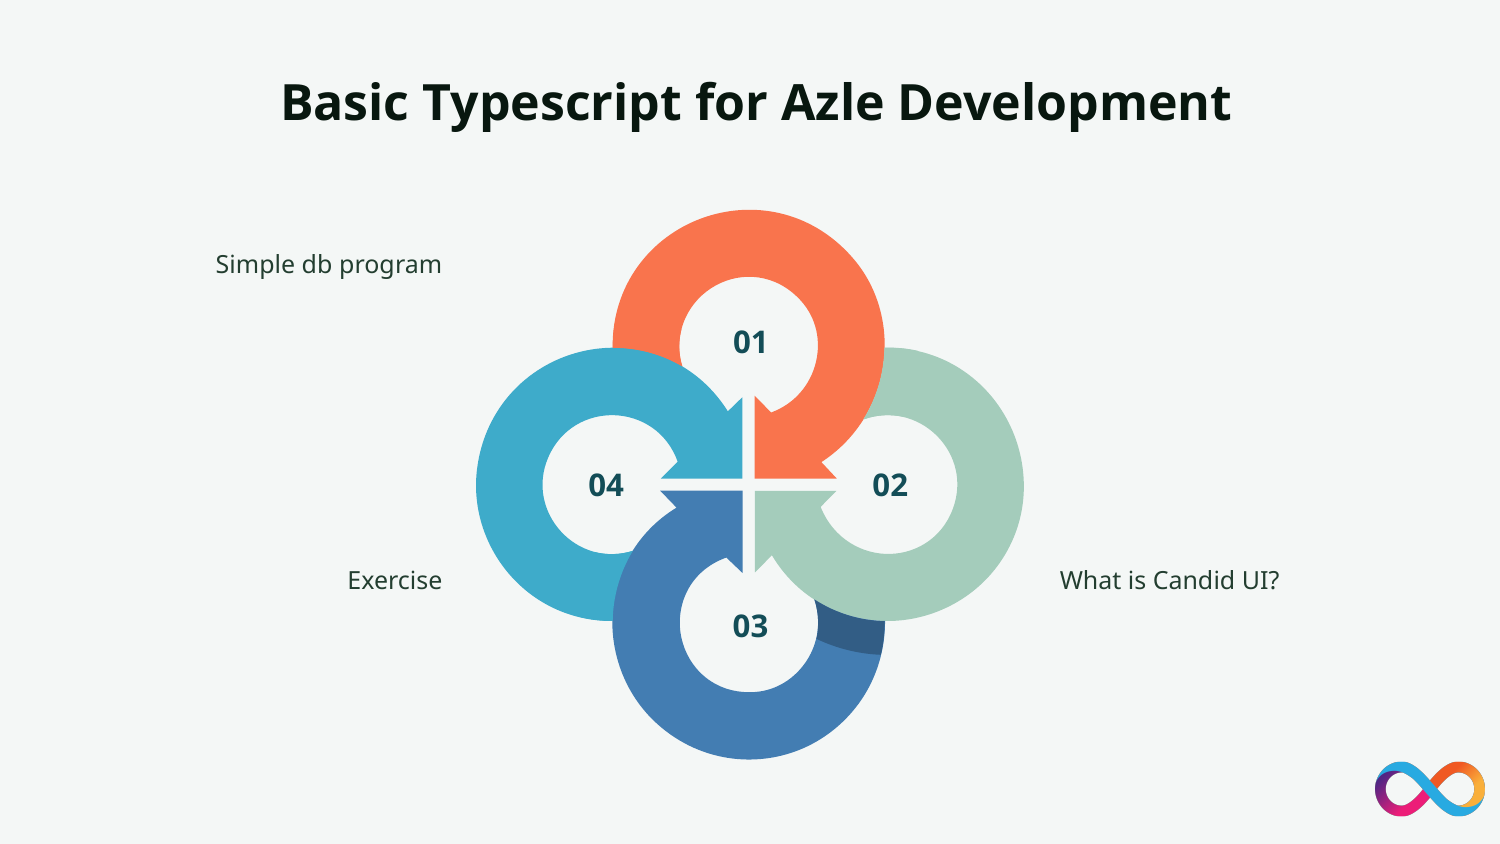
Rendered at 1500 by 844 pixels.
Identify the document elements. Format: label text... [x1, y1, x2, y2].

subtitle Simple db program [77, 228, 458, 429]
subtitle What is Candid UI? [1044, 544, 1426, 745]
picture [1374, 734, 1485, 844]
subtitle Exercise [77, 544, 458, 745]
title Basic Typescript for Azle Development [204, 65, 1296, 136]
